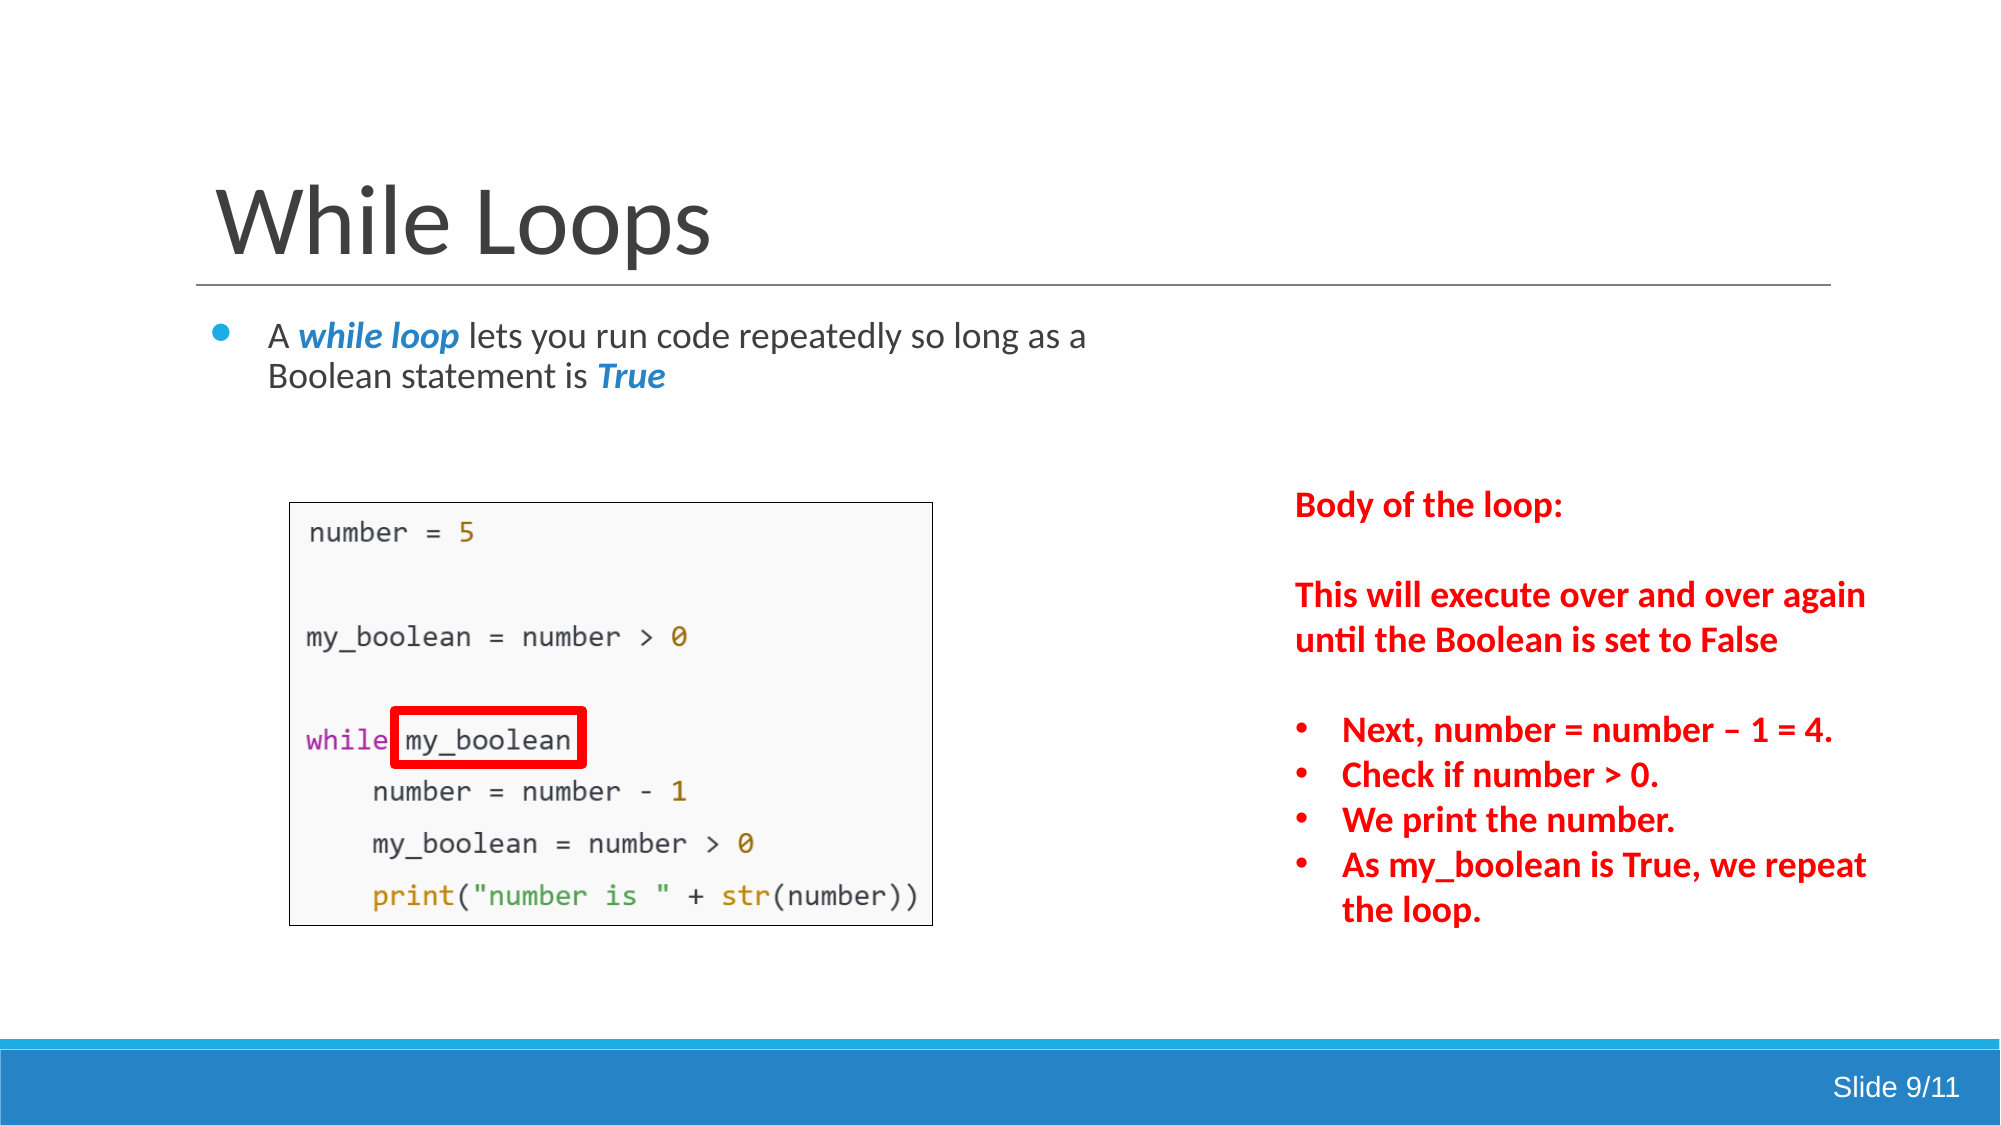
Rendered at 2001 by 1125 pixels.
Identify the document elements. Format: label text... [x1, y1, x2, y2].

text_box A while loop lets you run code repeatedly so long as a Boolean statement is True [192, 308, 1127, 870]
text_box Slide 9/11 [1817, 1053, 2000, 1125]
picture [288, 502, 933, 926]
title While Loops [200, 44, 1850, 283]
text_box Body of the loop: This will execute over and over again until the Boolean is set to False Next, number = number – 1 = 4. Check if number > 0. We print the number. As my_boolean is True, we repeat the loop. [1280, 465, 1925, 946]
